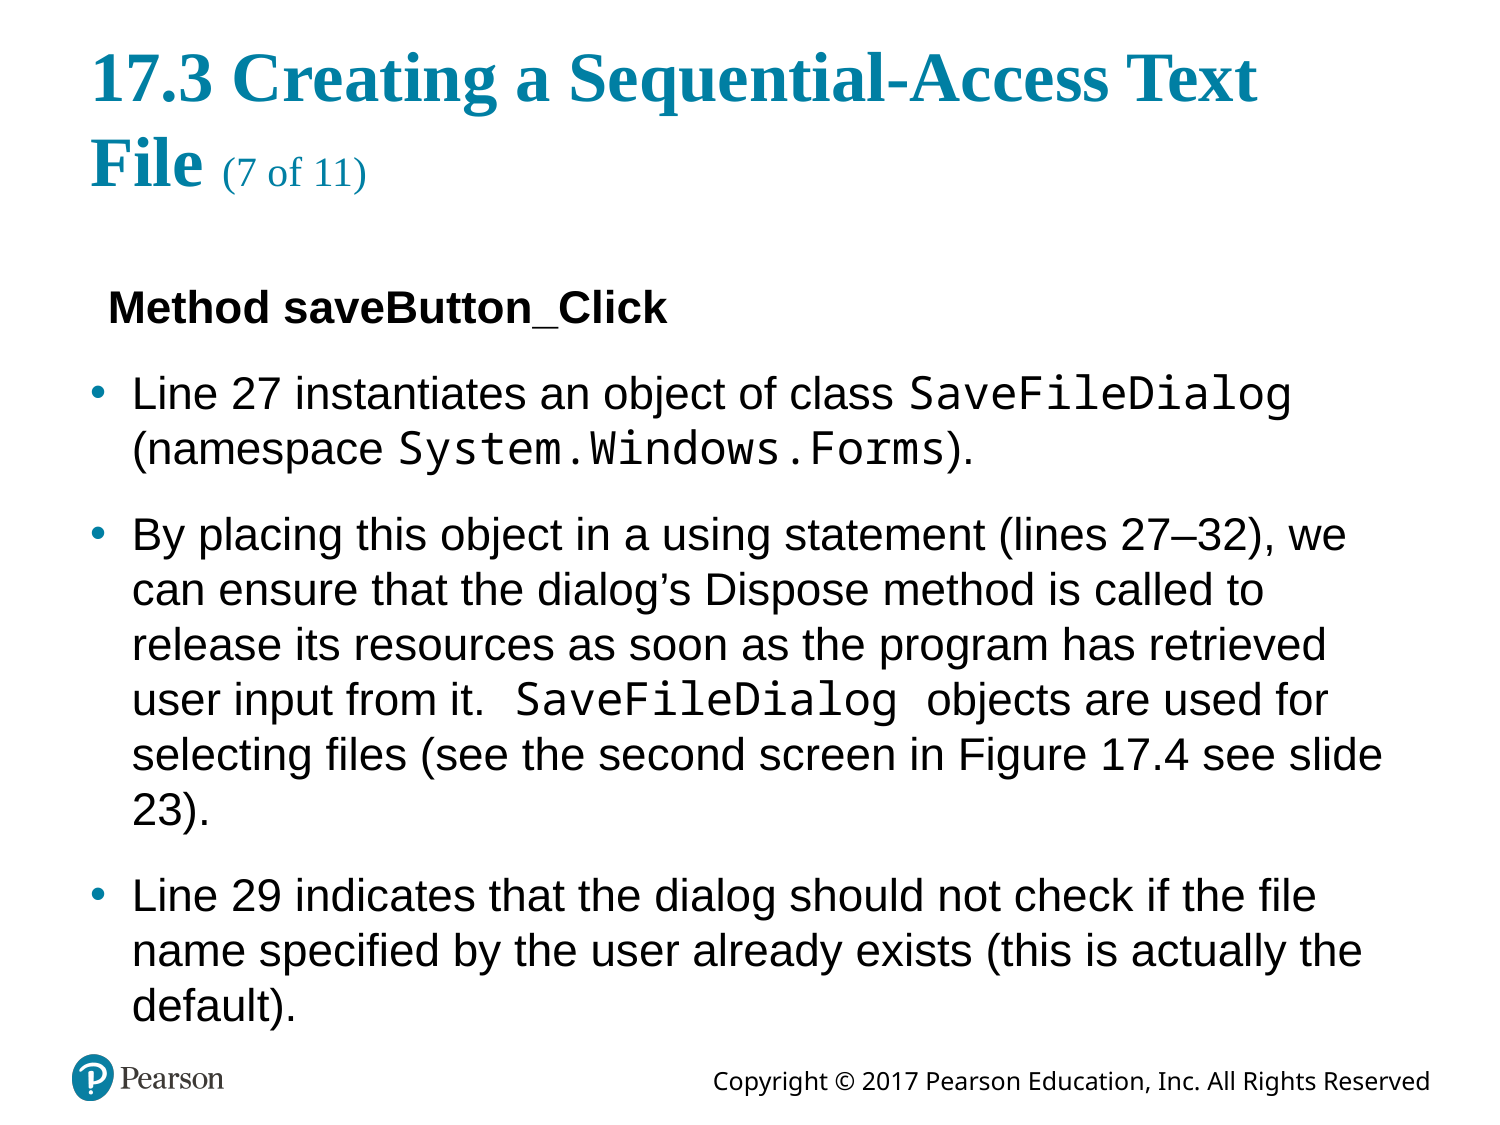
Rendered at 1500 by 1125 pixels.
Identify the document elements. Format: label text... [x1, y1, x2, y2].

picture [98, 1054, 224, 1101]
picture [72, 1087, 83, 1101]
list Method saveButton_Click Line 27 instantiates an object of class SaveFileDialog (namespace System.Windows.Forms). By placing this object in a using statement (lines 27–32), we can ensure that the dialog’s Dispose method is called to release its resources as soon as the program has retrieved user input from it. SaveFileDialog objects are used for selecting files (see the second screen in Figure 17.4 see slide 23). Line 29 indicates that the dialog should not check if the file name specified by the user already exists (this is actually the default). [75, 262, 1425, 1032]
picture [80, 1063, 106, 1088]
title 17.3 Creating a Sequential-Access Text File (7 of 11) [75, 35, 1380, 216]
picture [72, 1054, 88, 1070]
